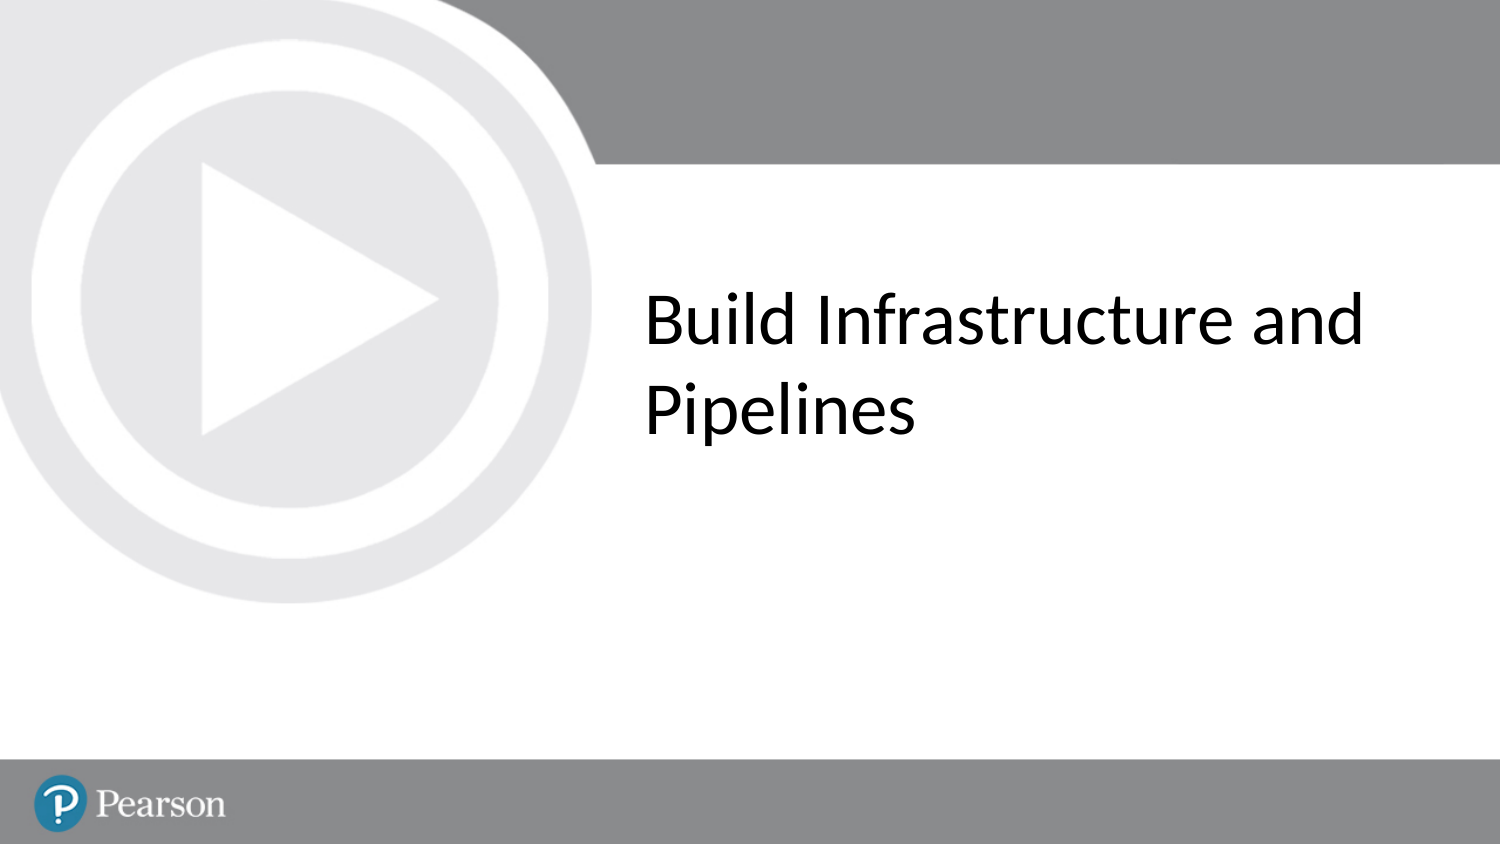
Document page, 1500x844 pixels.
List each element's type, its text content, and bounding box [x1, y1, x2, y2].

title Build Infrastructure and Pipelines [629, 262, 1446, 443]
picture [0, 0, 1500, 844]
